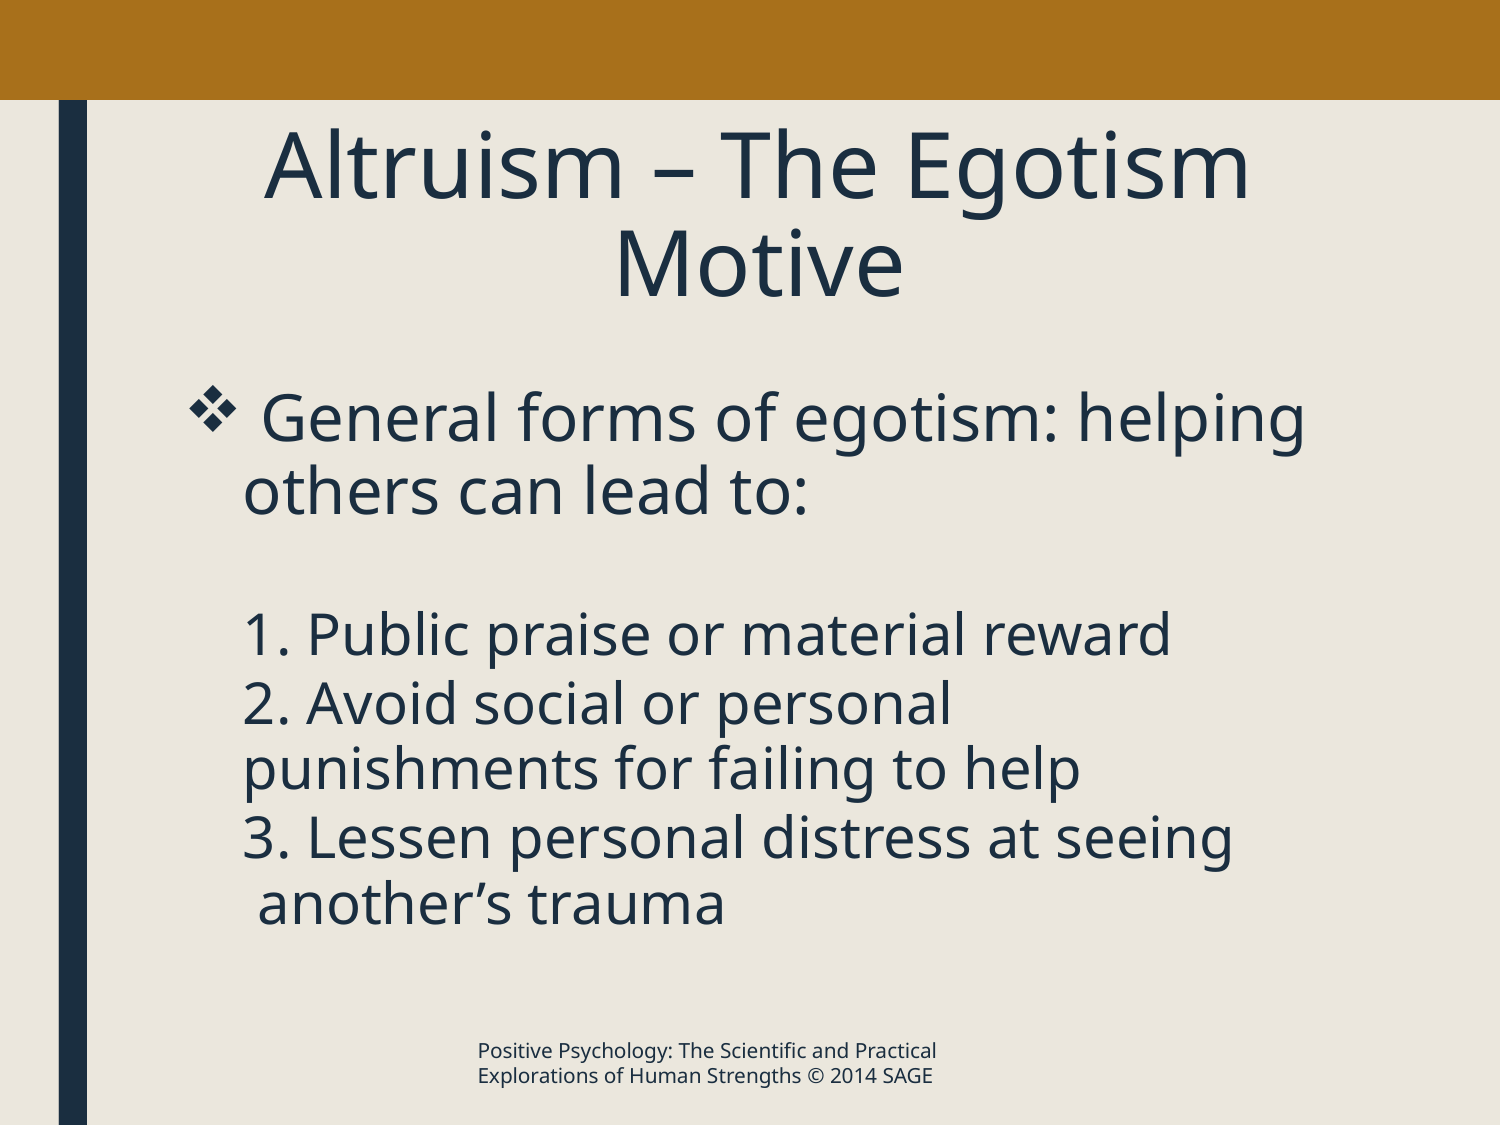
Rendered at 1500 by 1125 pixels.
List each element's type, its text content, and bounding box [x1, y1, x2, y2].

list General forms of egotism: helping others can lead to: 1. Public praise or material reward 2. Avoid social or personal punishments for failing to help 3. Lessen personal distress at seeing another’s trauma [168, 375, 1475, 956]
footer Positive Psychology: The Scientific and Practical Explorations of Human Strengths © 2014 SAGE [462, 1025, 988, 1100]
title Altruism – The Egotism Motive [168, 112, 1351, 357]
